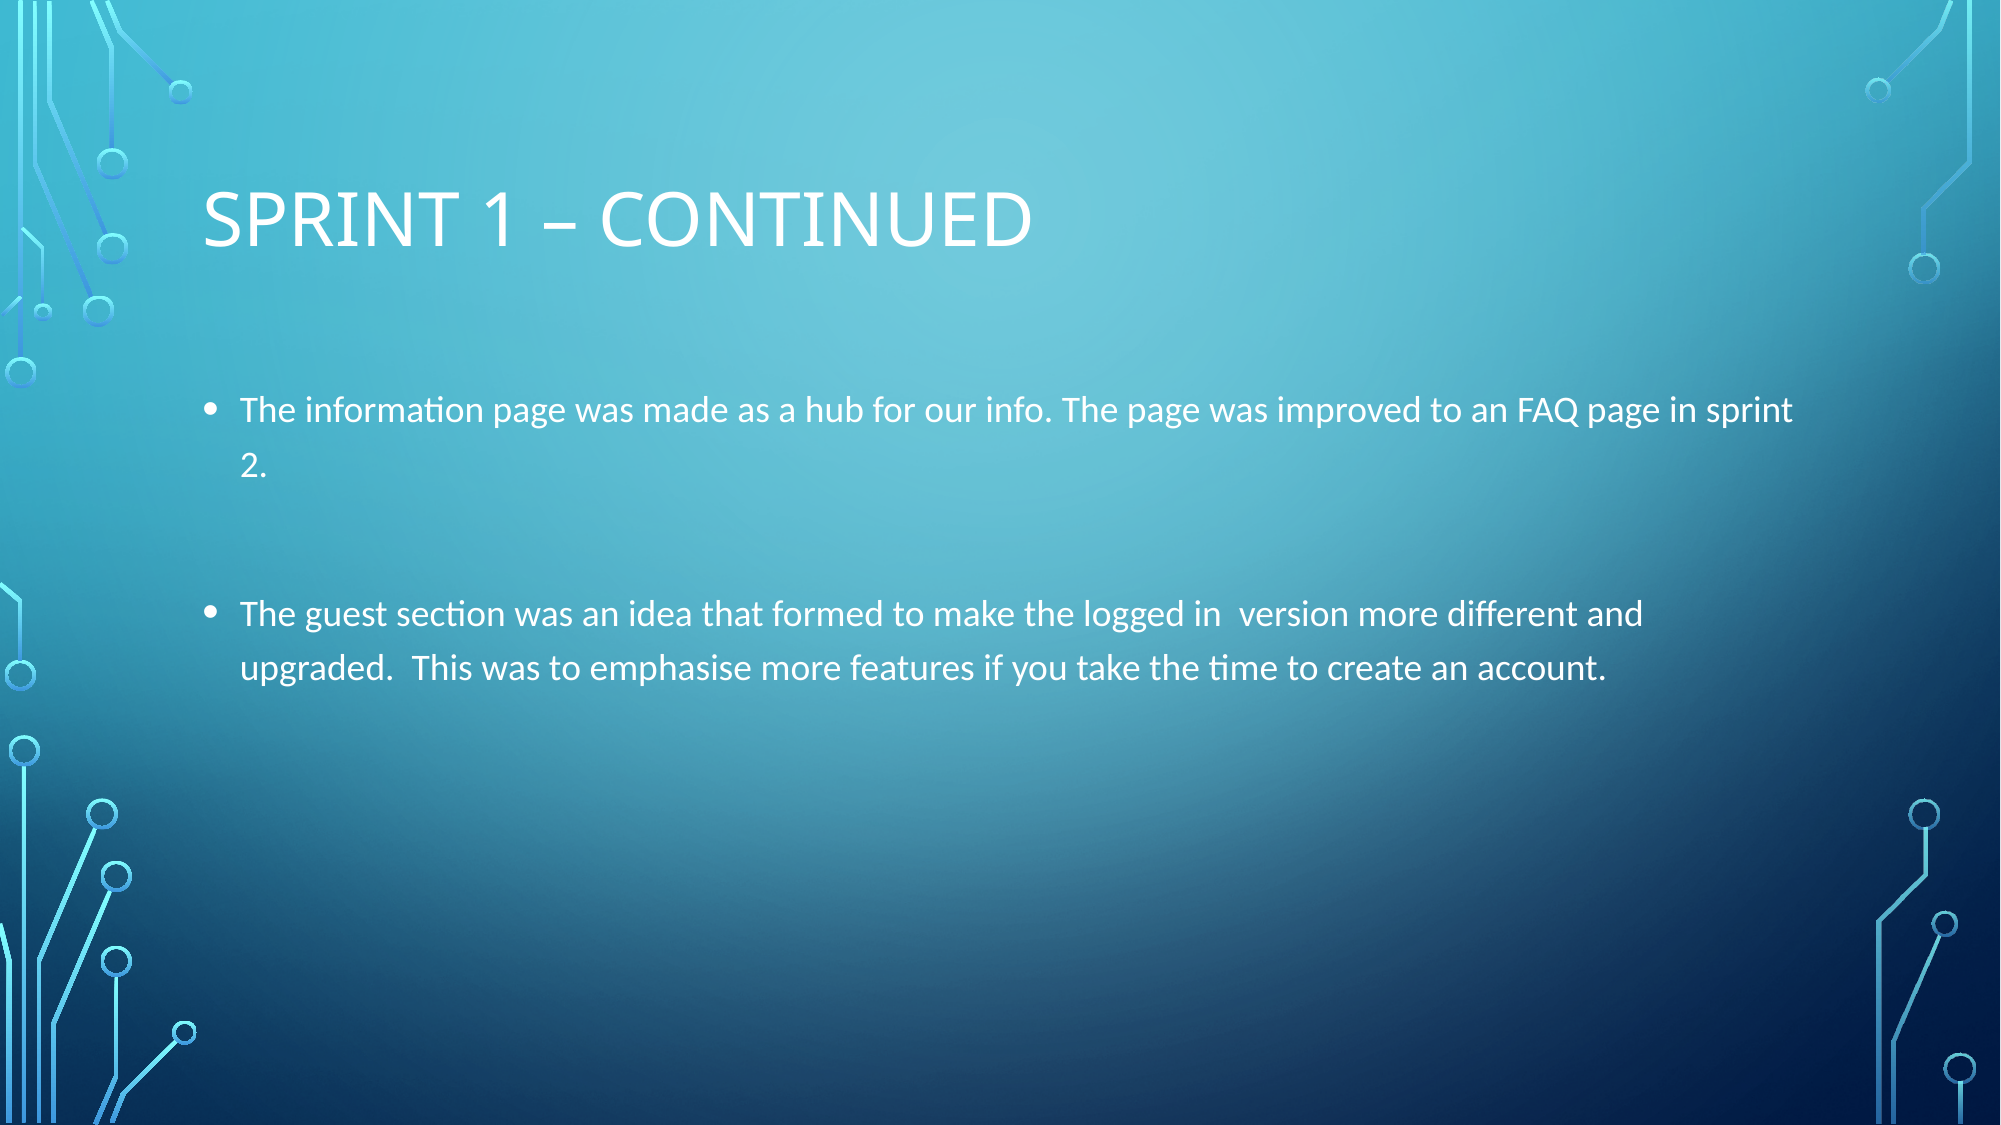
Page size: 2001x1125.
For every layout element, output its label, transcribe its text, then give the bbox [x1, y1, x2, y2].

title Sprint 1 – continued [187, 101, 1813, 344]
list The information page was made as a hub for our info. The page was improved to an FAQ page in sprint 2. The guest section was an idea that formed to make the logged in version more different and upgraded. This was to emphasise more features if you take the time to create an account. [187, 369, 1813, 950]
